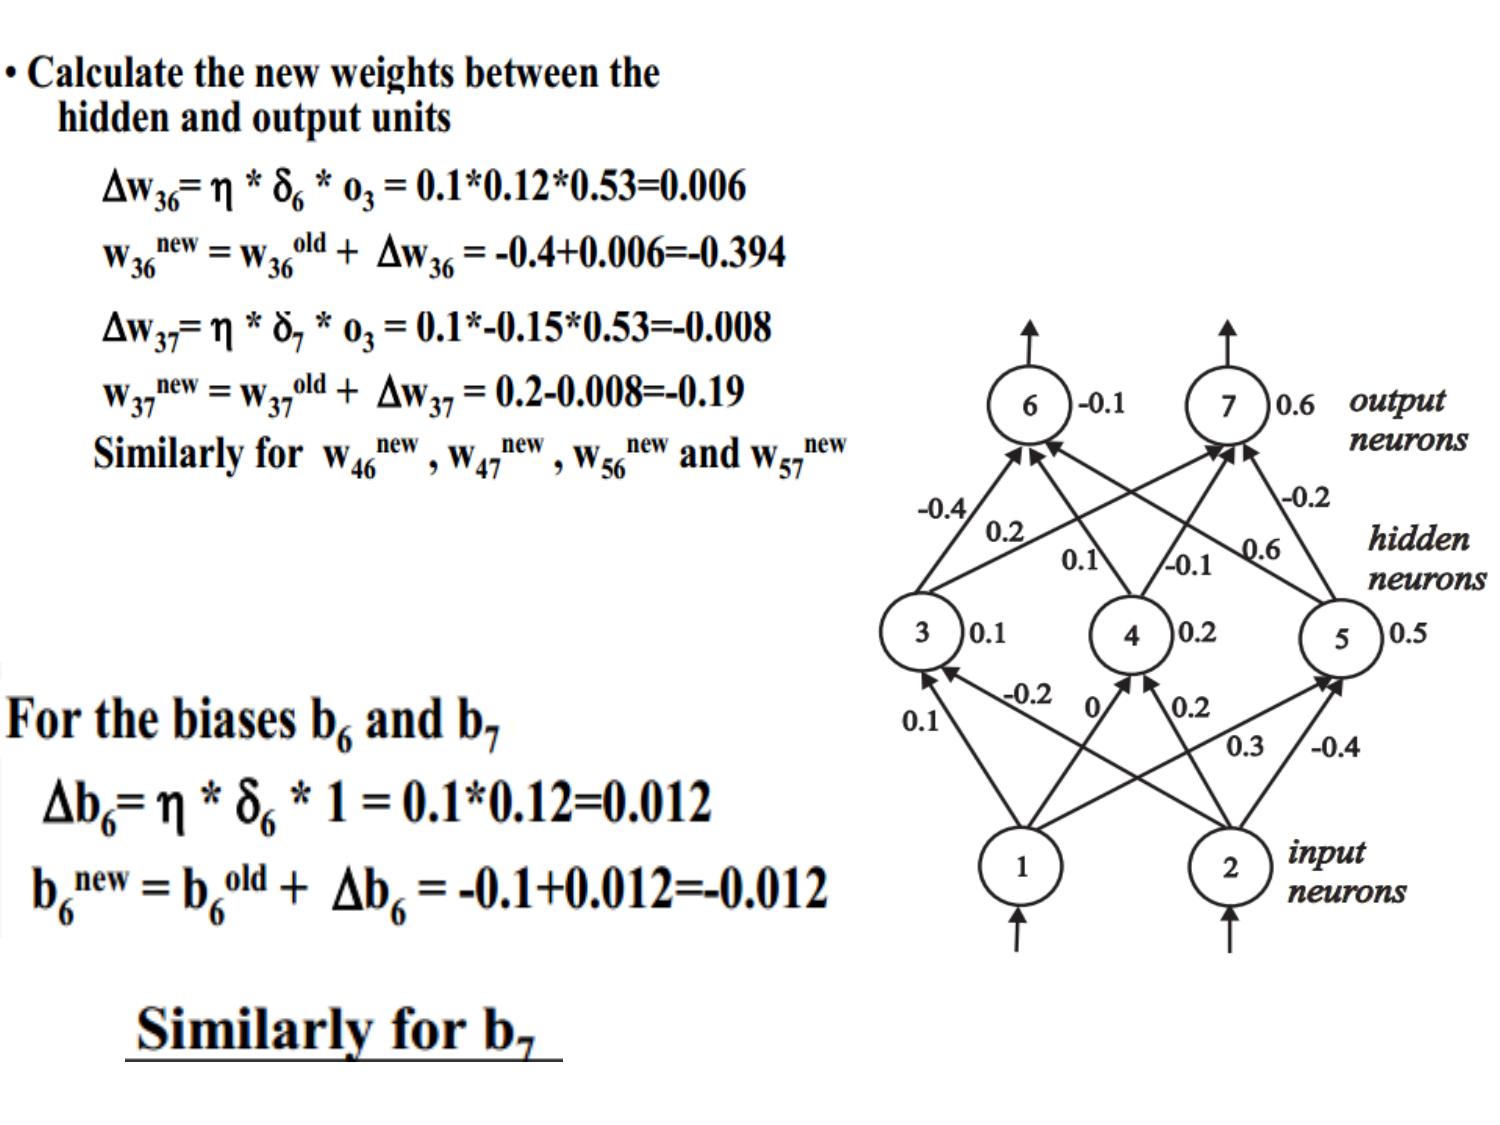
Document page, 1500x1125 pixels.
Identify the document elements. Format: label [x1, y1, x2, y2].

picture [0, 37, 1500, 976]
picture [124, 987, 563, 1062]
